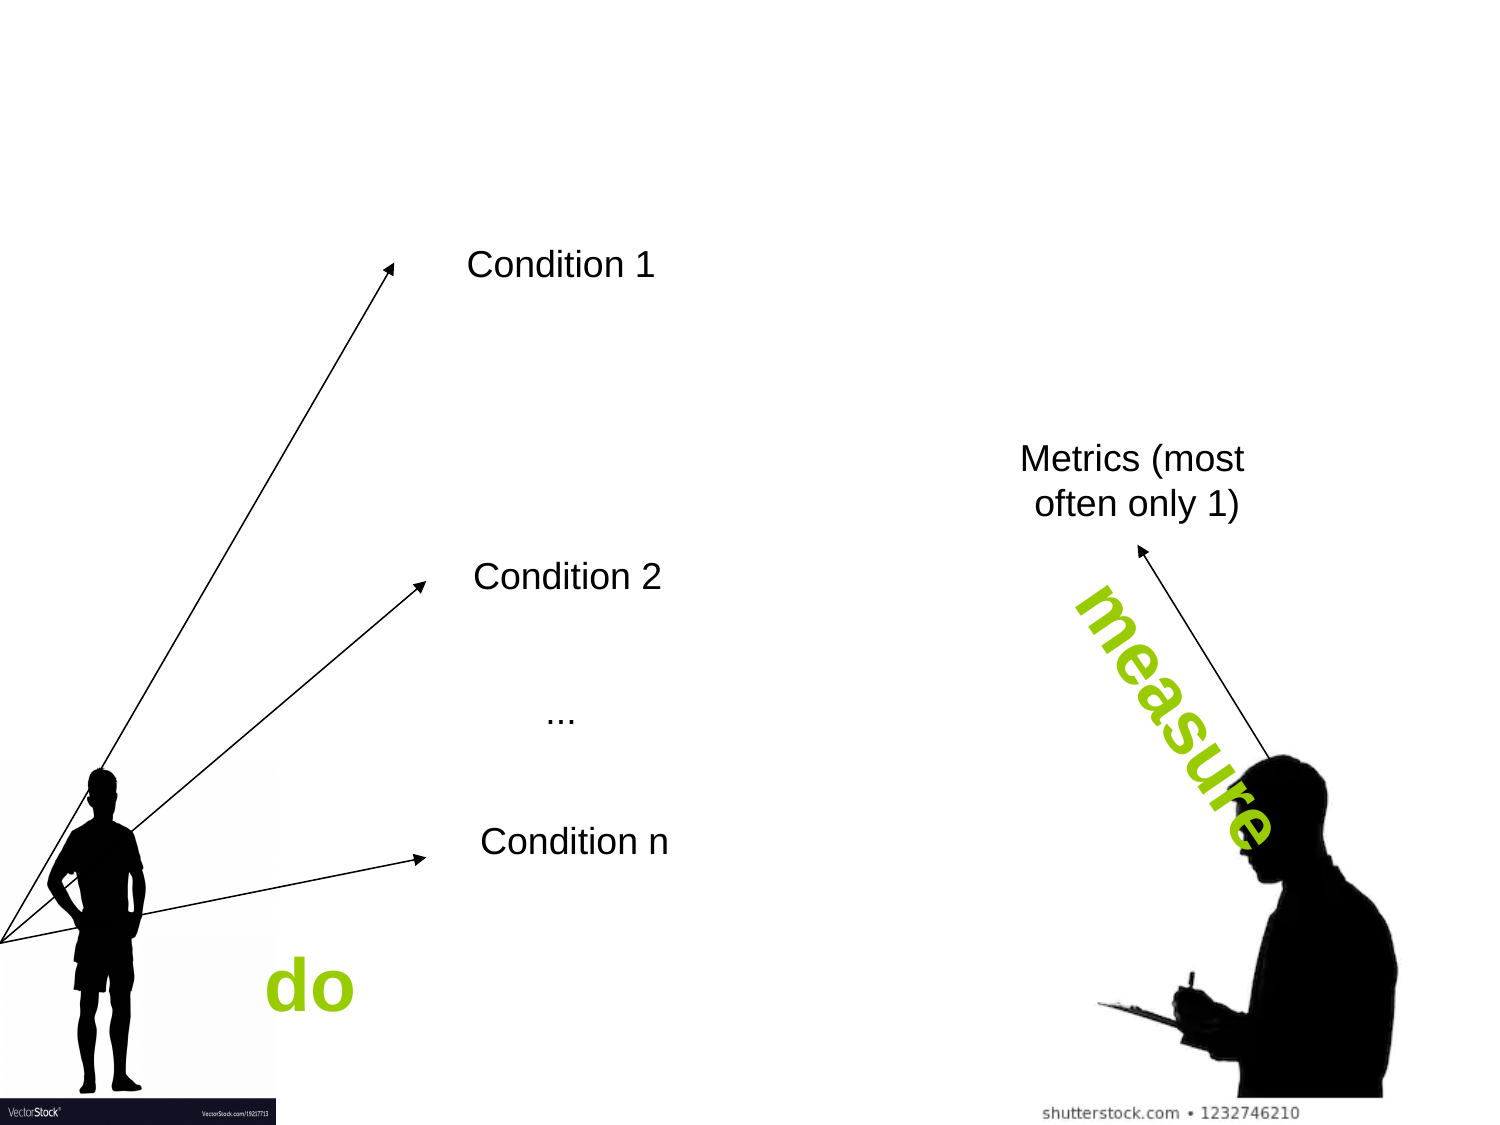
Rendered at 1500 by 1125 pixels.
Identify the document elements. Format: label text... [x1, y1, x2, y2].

text_box Condition n [465, 809, 685, 869]
text_box Condition 2 [458, 544, 677, 605]
text_box Condition 1 [451, 232, 671, 292]
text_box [1137, 544, 1272, 763]
text_box ... [530, 679, 592, 740]
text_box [274, 262, 395, 580]
text_box do [279, 953, 407, 1017]
text_box measure [1059, 544, 1134, 700]
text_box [274, 580, 427, 856]
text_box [274, 857, 427, 944]
picture [842, 710, 1500, 1125]
text_box Metrics (most often only 1) [1004, 426, 1271, 531]
picture [0, 761, 276, 1125]
